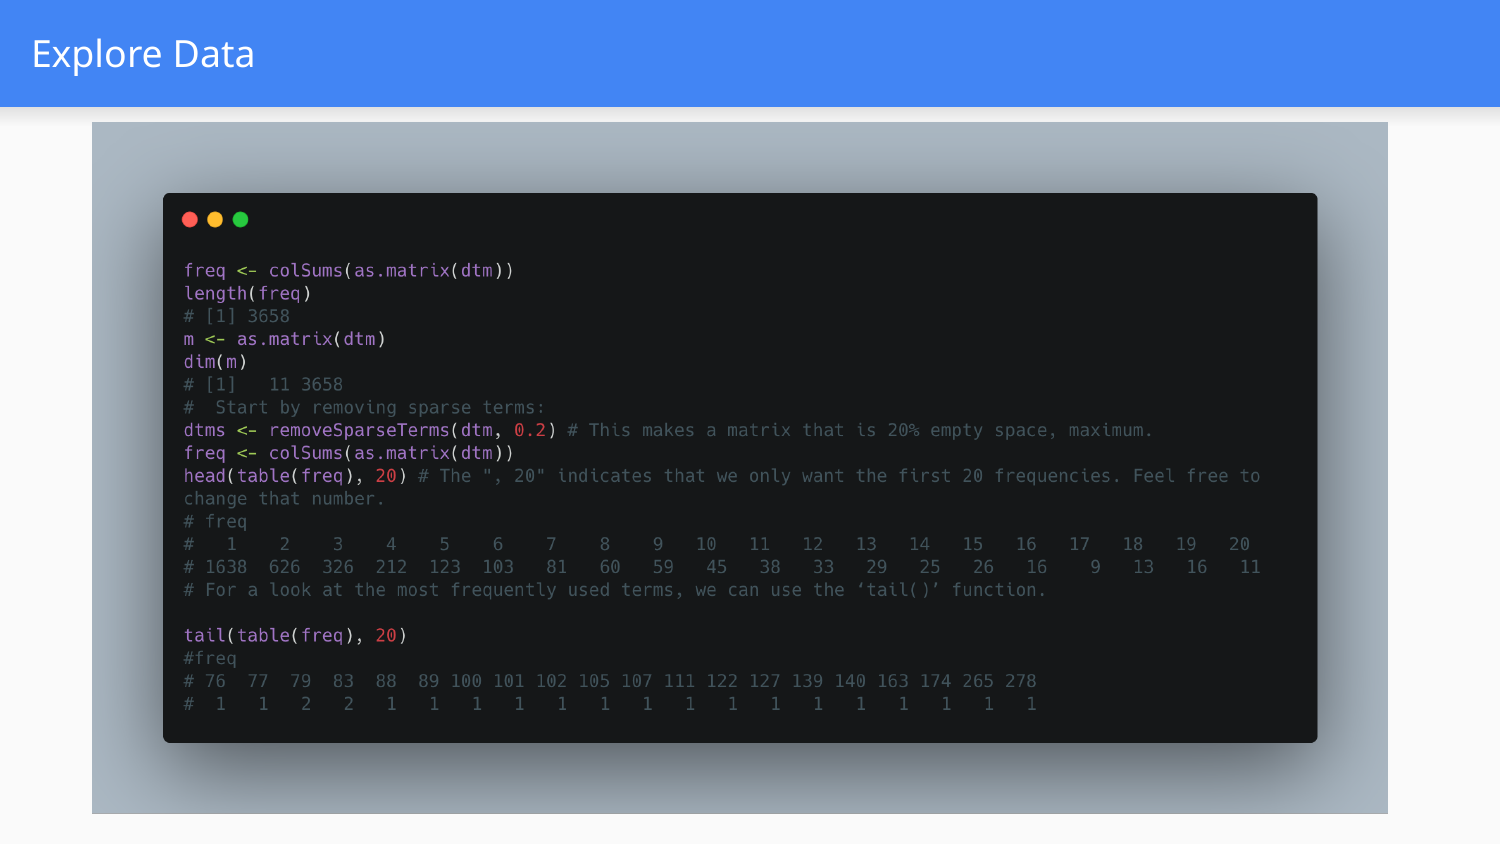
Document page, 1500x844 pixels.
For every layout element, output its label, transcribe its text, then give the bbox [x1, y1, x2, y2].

picture [91, 120, 1389, 814]
title Explore Data [16, 2, 1464, 102]
